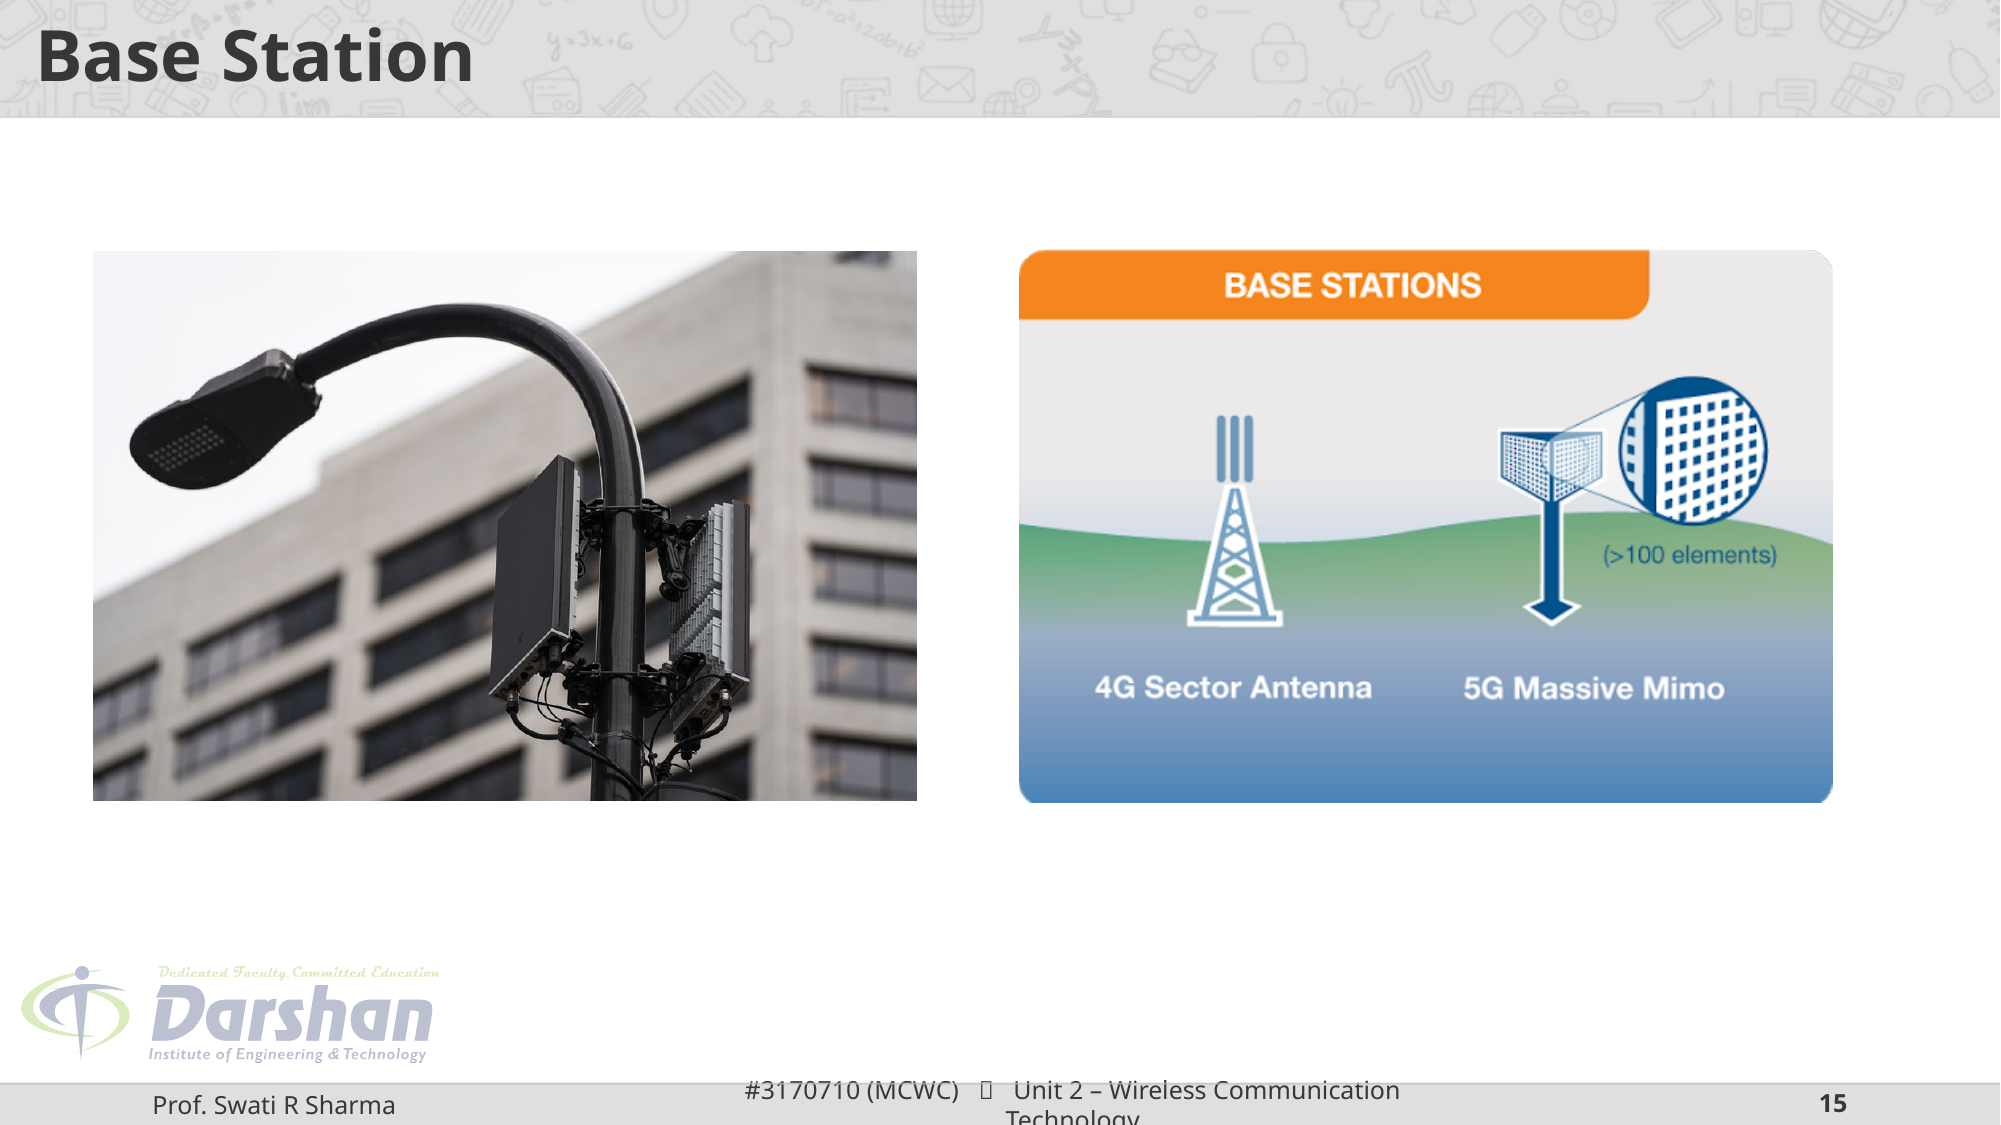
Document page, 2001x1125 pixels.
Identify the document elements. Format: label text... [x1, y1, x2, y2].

picture [1019, 249, 1833, 803]
picture [93, 251, 917, 801]
title Base Station [0, 0, 2000, 117]
